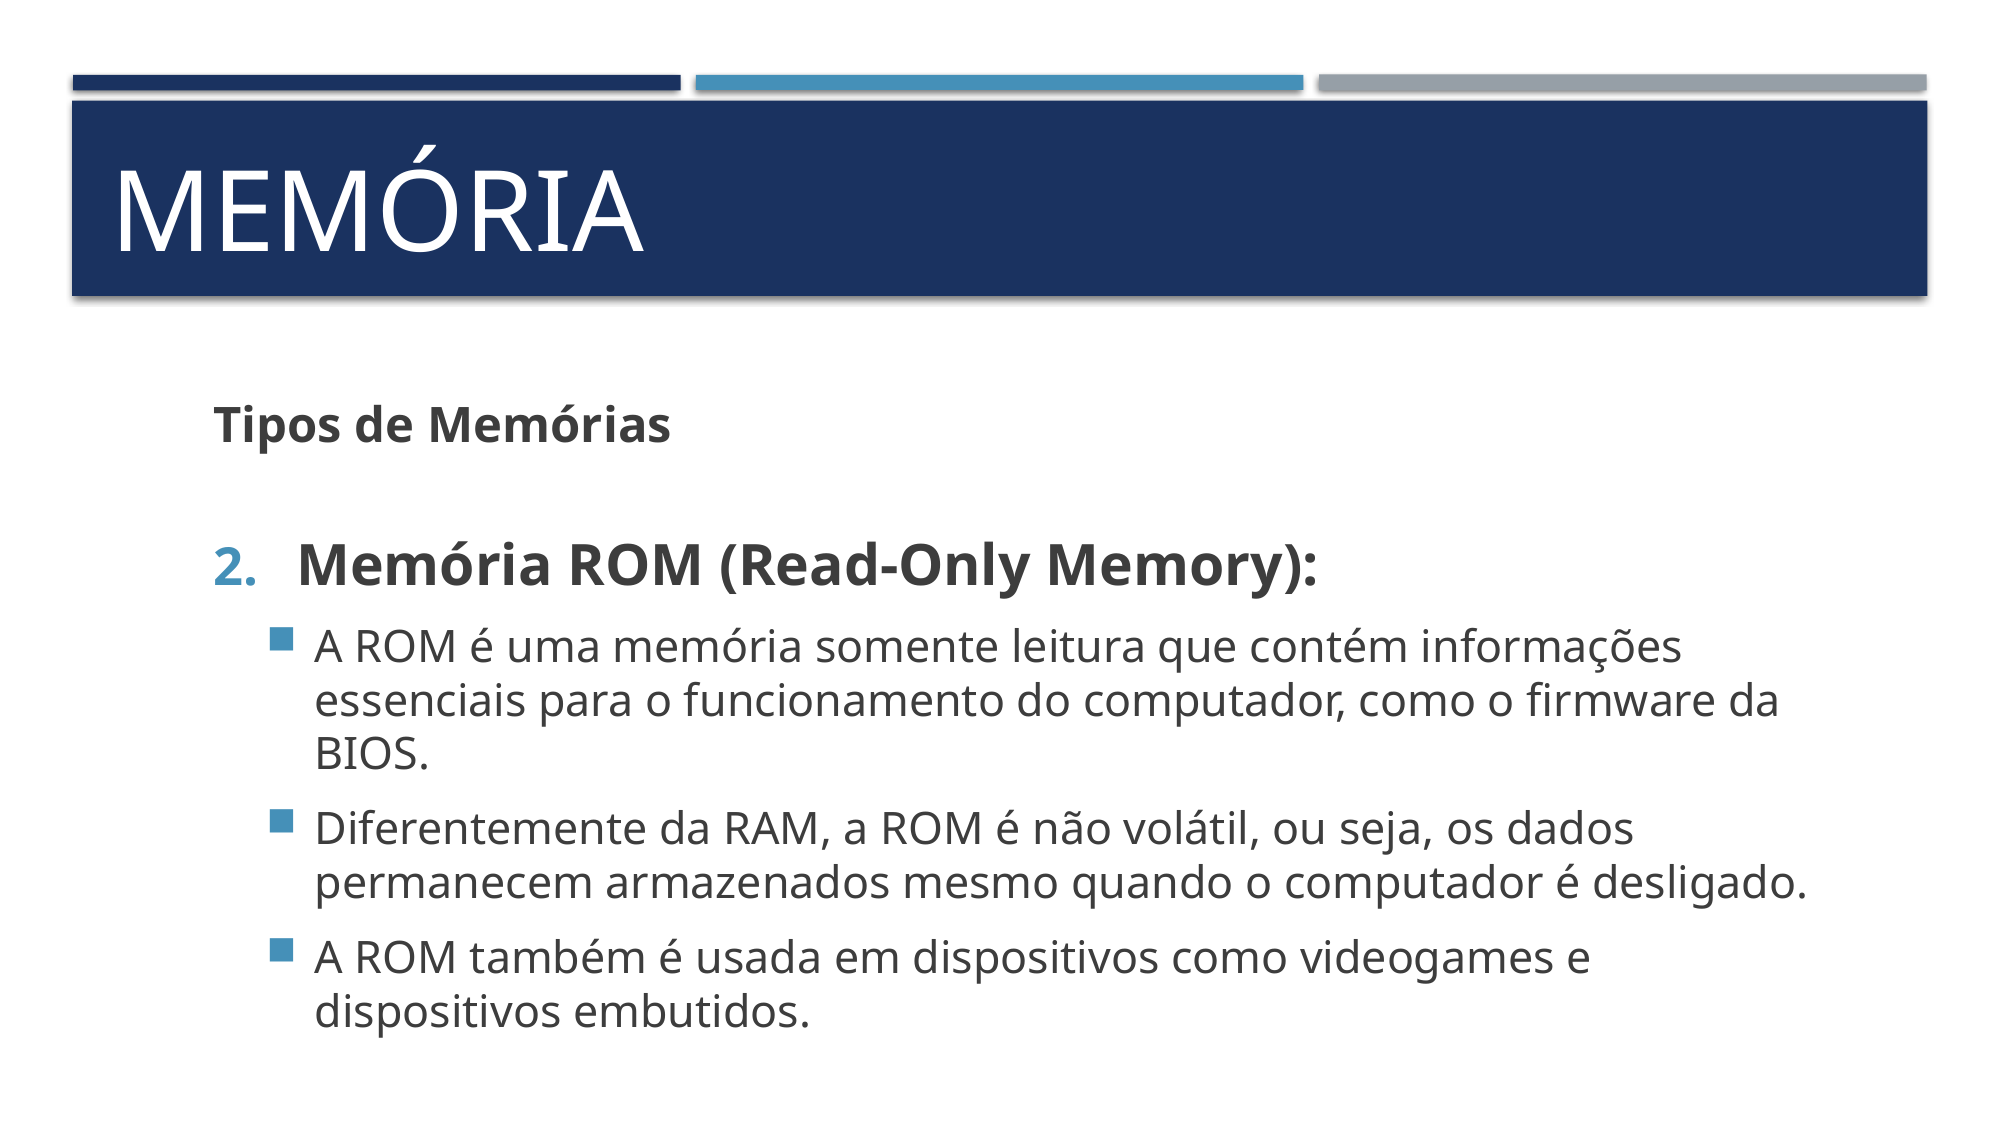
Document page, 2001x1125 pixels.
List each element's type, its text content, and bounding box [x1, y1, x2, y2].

title Memória [95, 115, 1905, 282]
list Tipos de Memórias Memória ROM (Read-Only Memory): A ROM é uma memória somente leitura que contém informações essenciais para o funcionamento do computador, como o firmware da BIOS. Diferentemente da RAM, a ROM é não volátil, ou seja, os dados permanecem armazenados mesmo quando o computador é desligado. A ROM também é usada em dispositivos como videogames e dispositivos embutidos. [198, 385, 1840, 1067]
